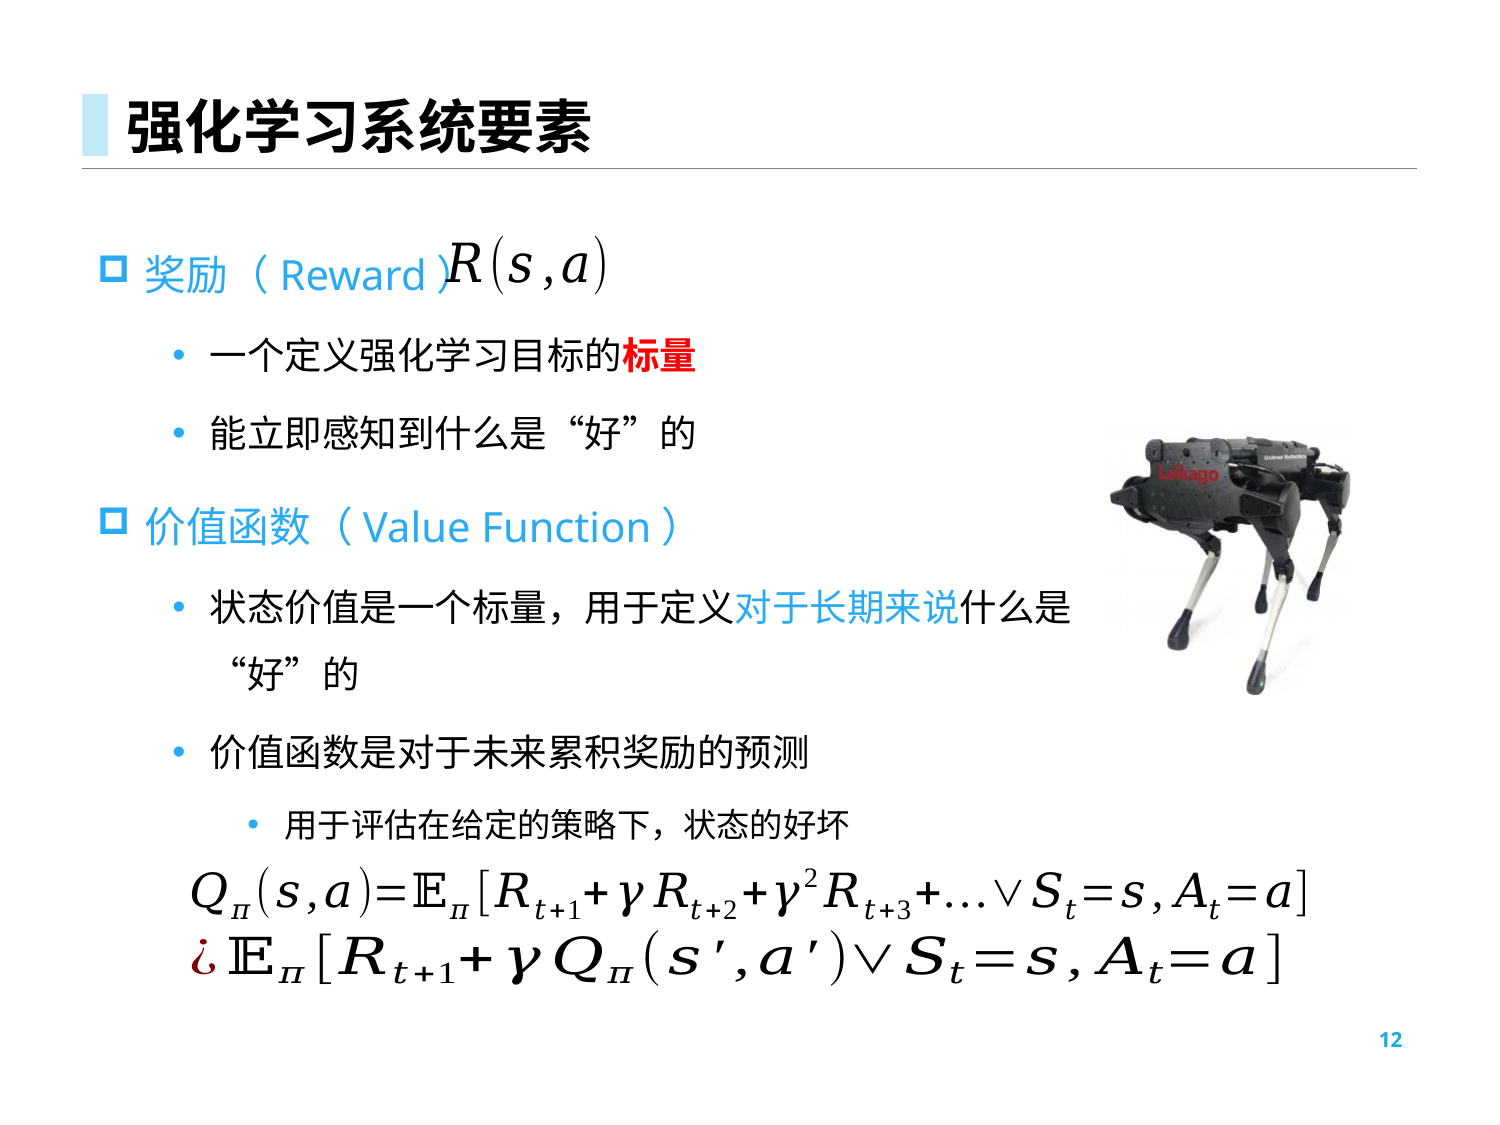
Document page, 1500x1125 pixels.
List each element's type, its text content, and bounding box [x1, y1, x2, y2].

picture [1103, 422, 1353, 695]
title 强化学习系统要素 [111, 0, 1447, 169]
text_box 奖励（Reward） 一个定义强化学习目标的标量 能立即感知到什么是“好”的 价值函数（Value Function） 状态价值是一个标量，用于定义对于长期来说什么是“好”的 价值函数是对于未来累积奖励的预测 用于评估在给定的策略下，状态的好坏 [82, 216, 1140, 959]
slide_number 12 [1059, 1023, 1418, 1058]
